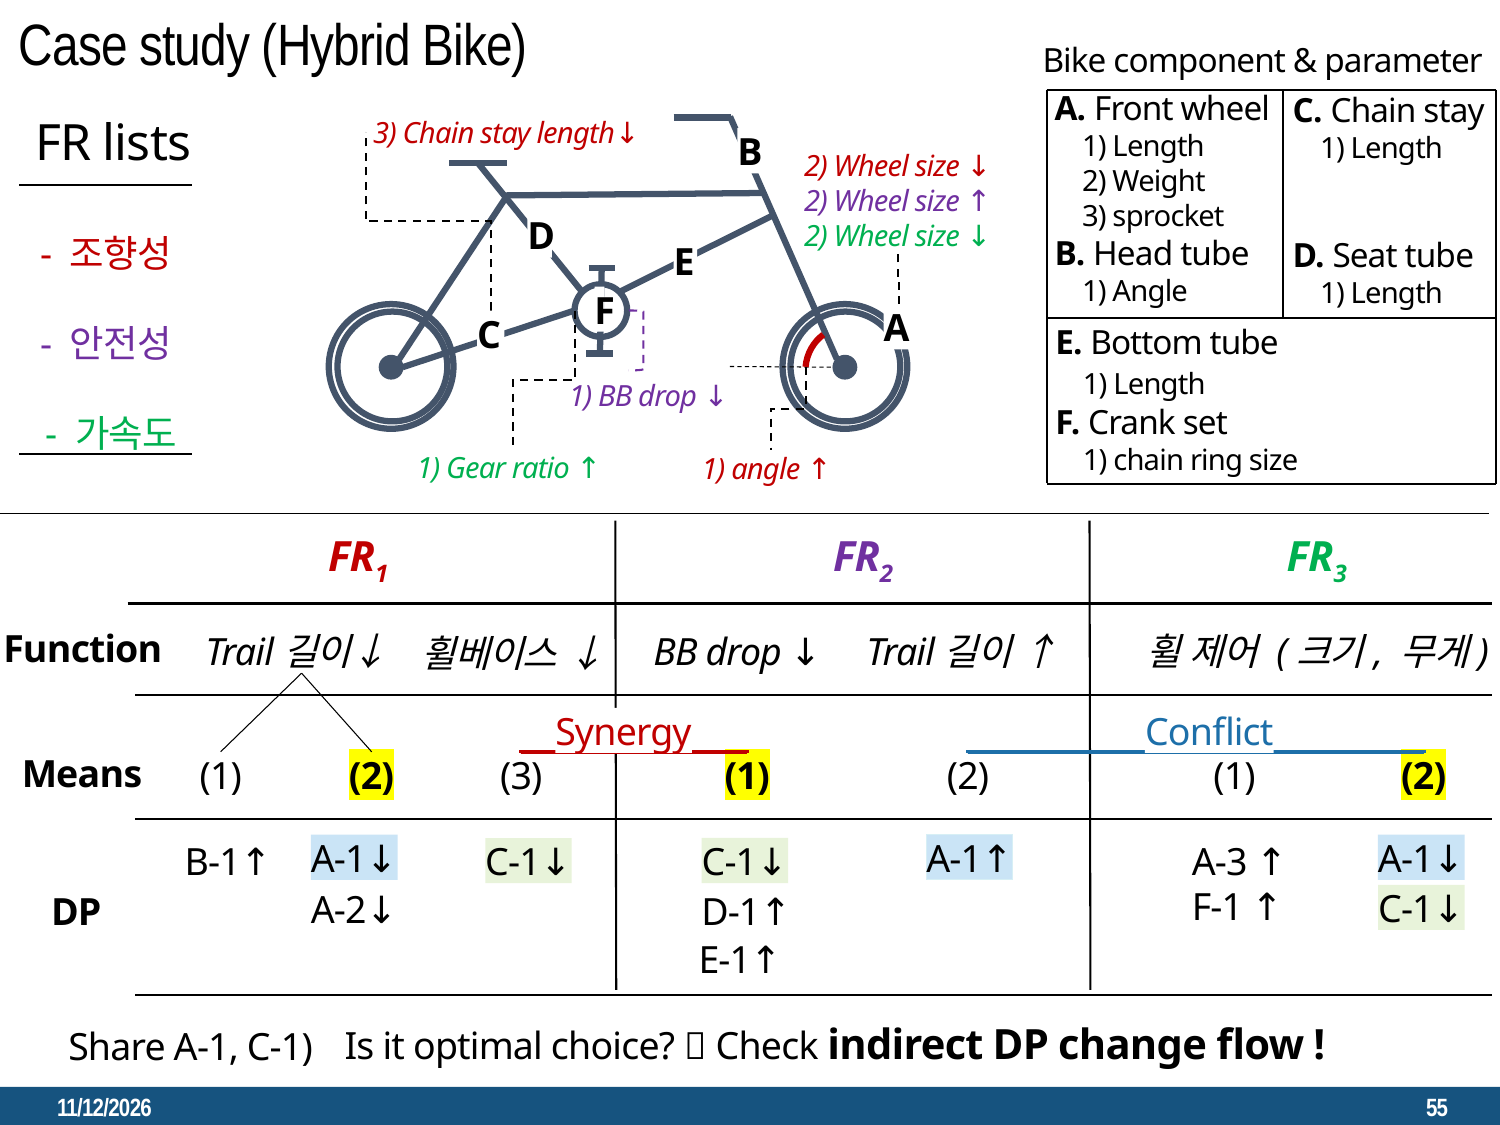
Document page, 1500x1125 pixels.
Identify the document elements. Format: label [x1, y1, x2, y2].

text_box [1377, 834, 1465, 880]
text_box [698, 936, 794, 982]
text_box [34, 110, 192, 171]
text_box [328, 114, 1001, 486]
text_box [51, 887, 102, 933]
text_box [127, 520, 1492, 990]
text_box [184, 837, 272, 884]
text_box [1378, 884, 1465, 930]
slide_number [42, 1086, 380, 1125]
text_box [1255, 529, 1379, 587]
text_box [1046, 89, 1500, 485]
slide_number [1125, 1086, 1464, 1125]
text_box [310, 834, 398, 880]
text_box [18, 184, 203, 455]
text_box [1401, 751, 1447, 797]
text_box [1042, 39, 1484, 80]
text_box [701, 837, 789, 884]
text_box [310, 886, 398, 932]
text_box [500, 751, 543, 797]
text_box [926, 834, 1013, 880]
text_box [344, 1017, 1326, 1068]
text_box [3, 624, 163, 670]
text_box [68, 1022, 314, 1068]
text_box [21, 750, 143, 796]
text_box [801, 529, 925, 587]
text_box [421, 630, 605, 676]
text_box [485, 838, 572, 884]
text_box [701, 887, 792, 933]
text_box [296, 529, 420, 587]
text_box [1213, 754, 1256, 797]
text_box [3, 0, 629, 91]
